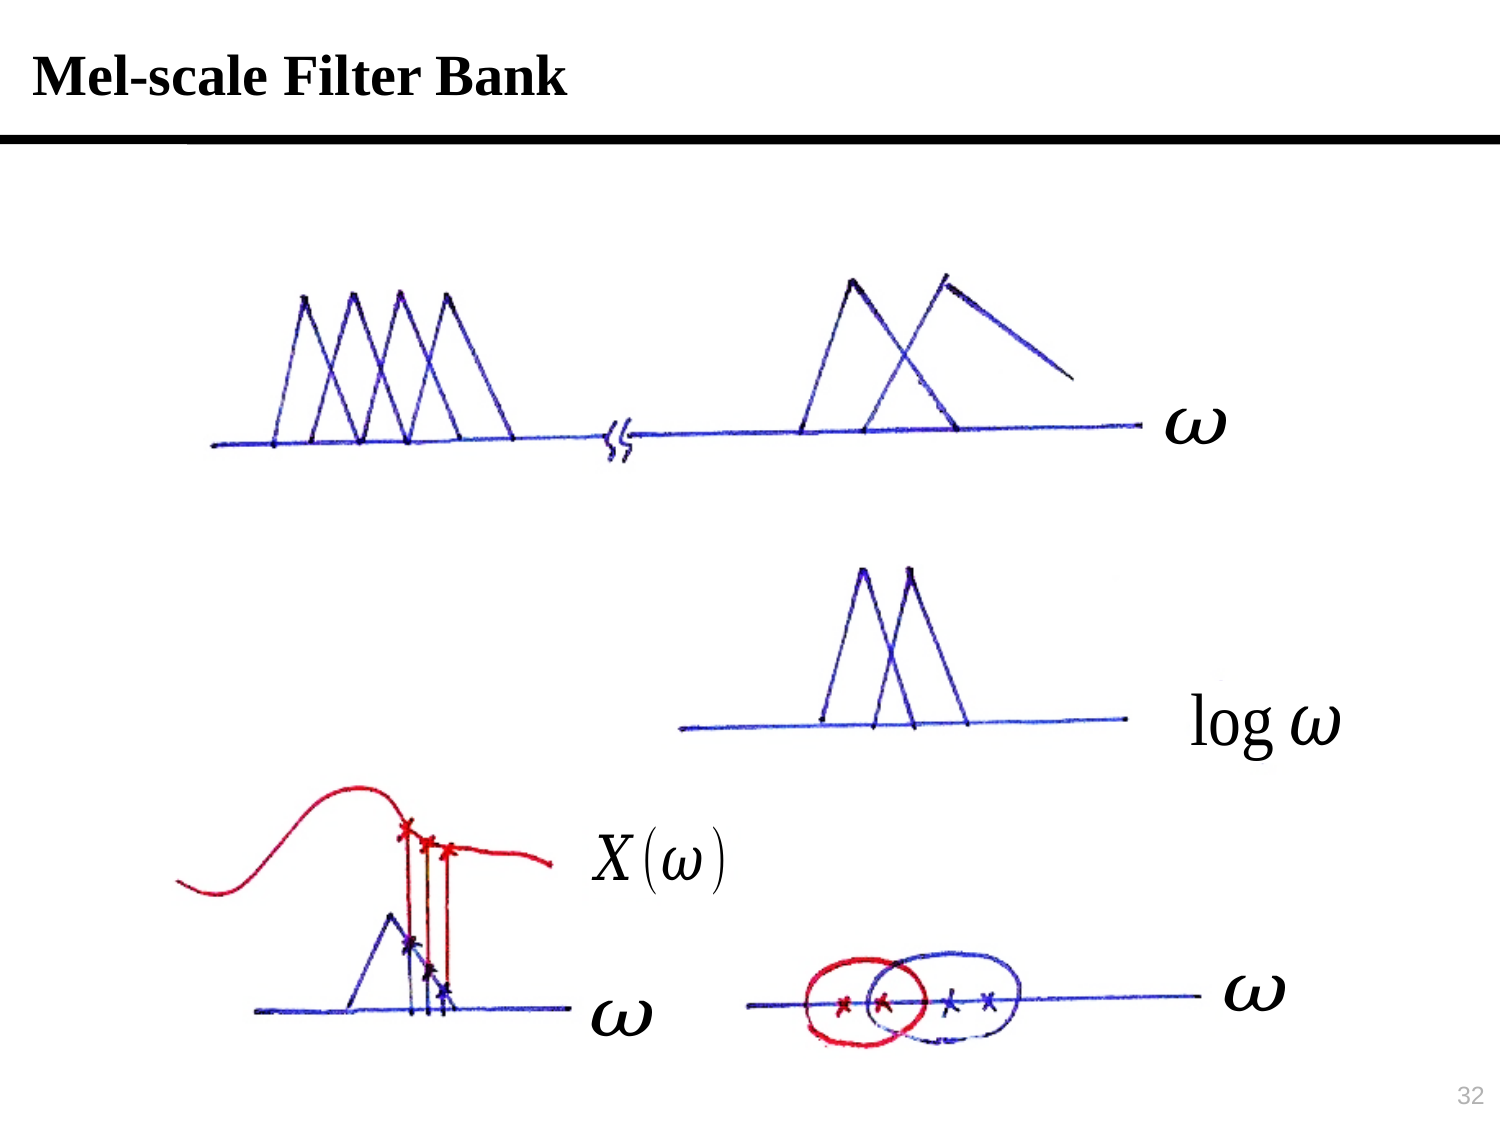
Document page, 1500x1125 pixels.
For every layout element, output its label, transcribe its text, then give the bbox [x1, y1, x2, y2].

slide_number 32 [1162, 1065, 1500, 1125]
text_box Mel-scale Filter Bank [17, 29, 625, 115]
picture [170, 266, 1344, 1059]
